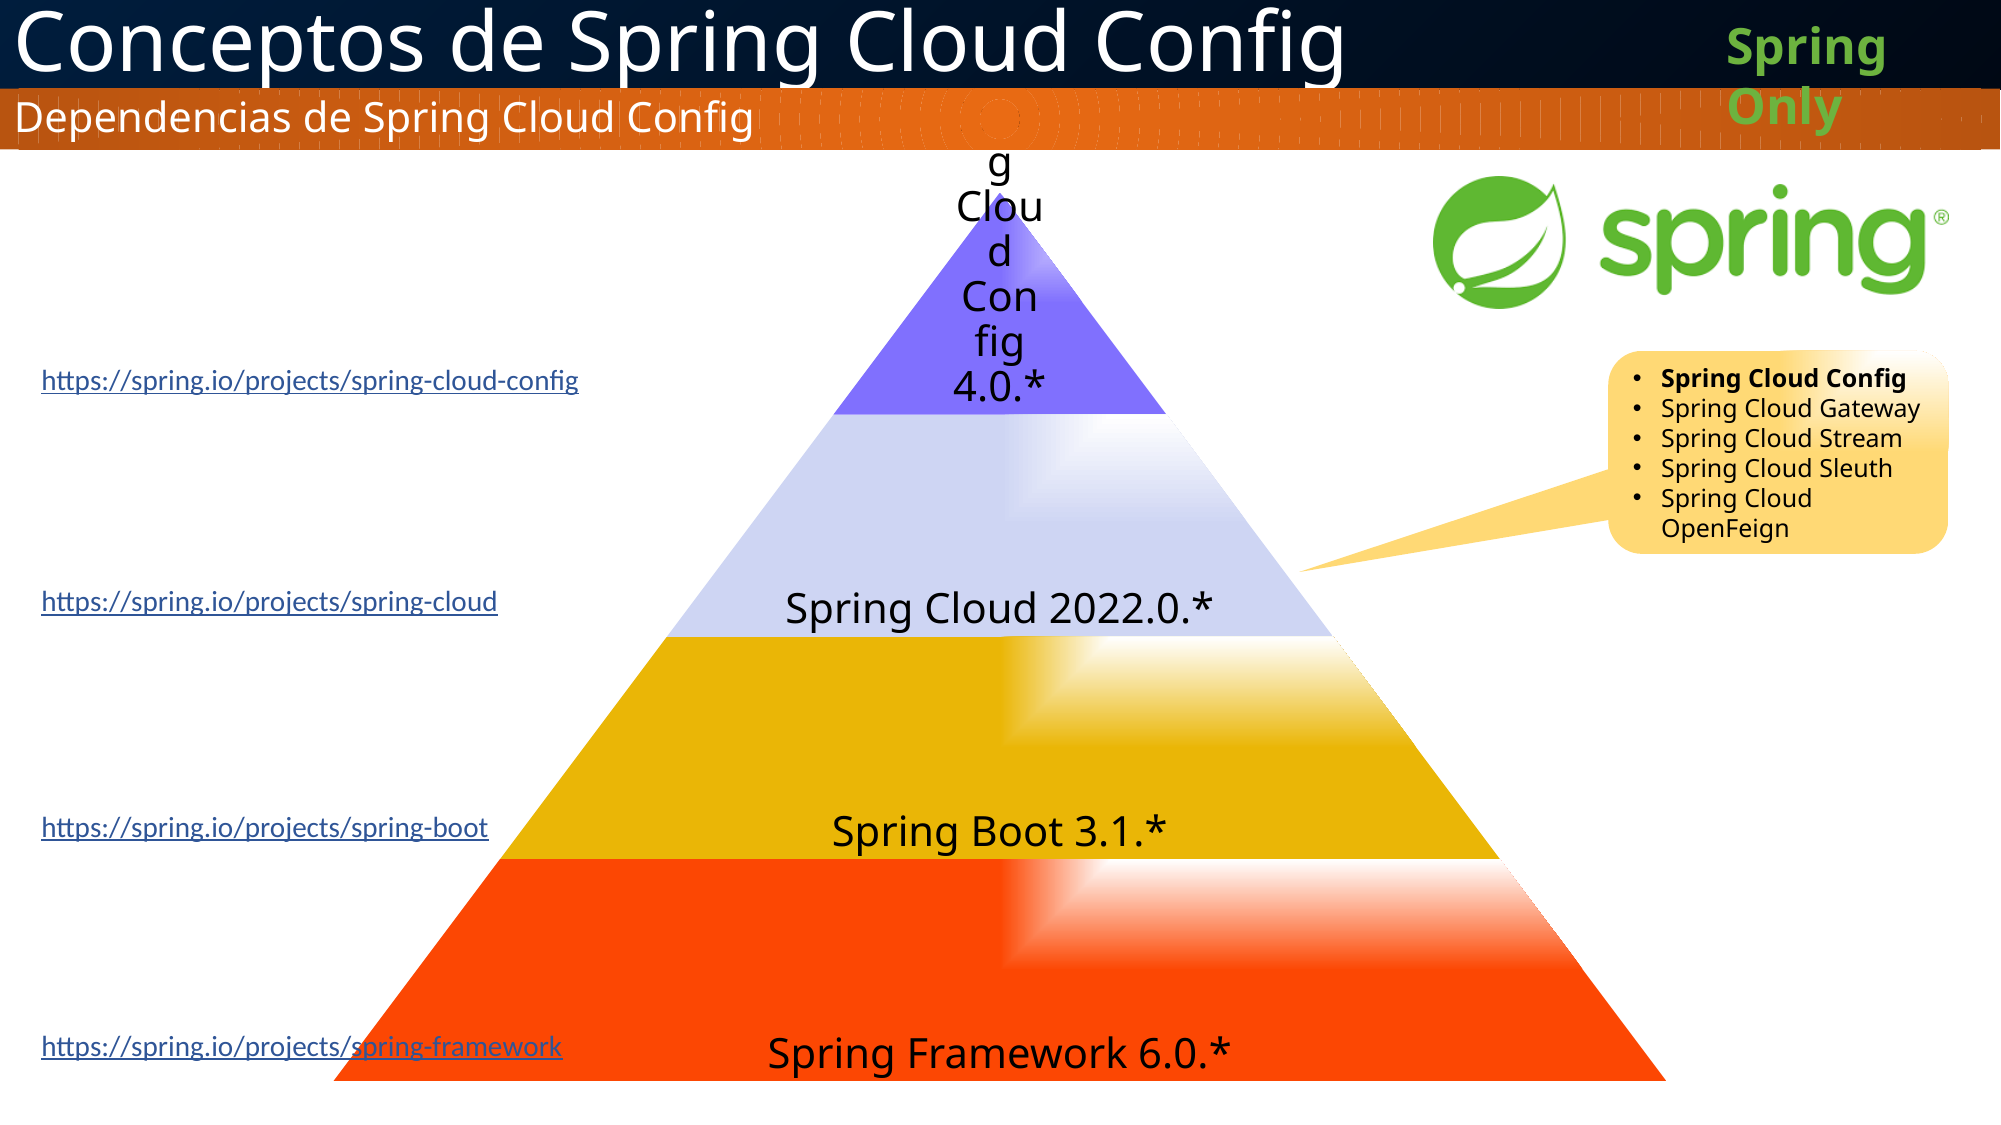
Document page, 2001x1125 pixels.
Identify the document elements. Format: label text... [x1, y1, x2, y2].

title Conceptos de Spring Cloud Config [0, 0, 2000, 88]
text_box Spring Only [1711, 7, 2000, 142]
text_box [26, 192, 1667, 1082]
text_box Dependencias de Spring Cloud Config [0, 88, 2000, 150]
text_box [1433, 176, 1949, 554]
